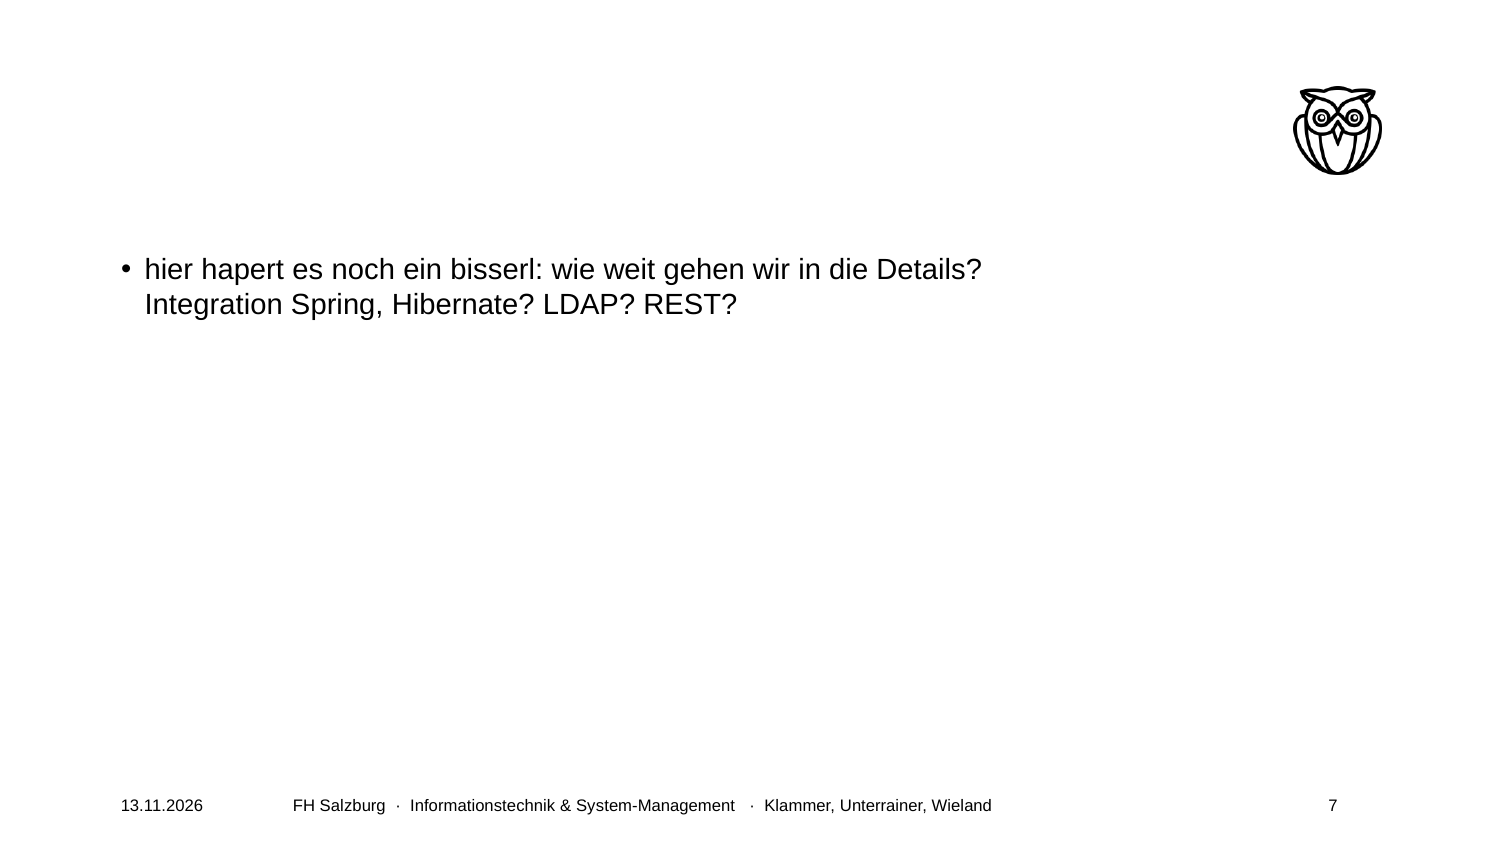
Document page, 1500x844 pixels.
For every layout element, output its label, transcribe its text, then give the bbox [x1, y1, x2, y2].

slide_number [120, 795, 226, 814]
picture [1293, 86, 1382, 175]
slide_number 7 [1285, 795, 1338, 814]
list hier hapert es noch ein bisserl: wie weit gehen wir in die Details? Integration Spring, Hibernate? LDAP? REST? [121, 250, 1069, 697]
footer FH Salzburg · Informationstechnik & System-Management · Klammer, Unterrainer, Wieland [292, 795, 1004, 814]
